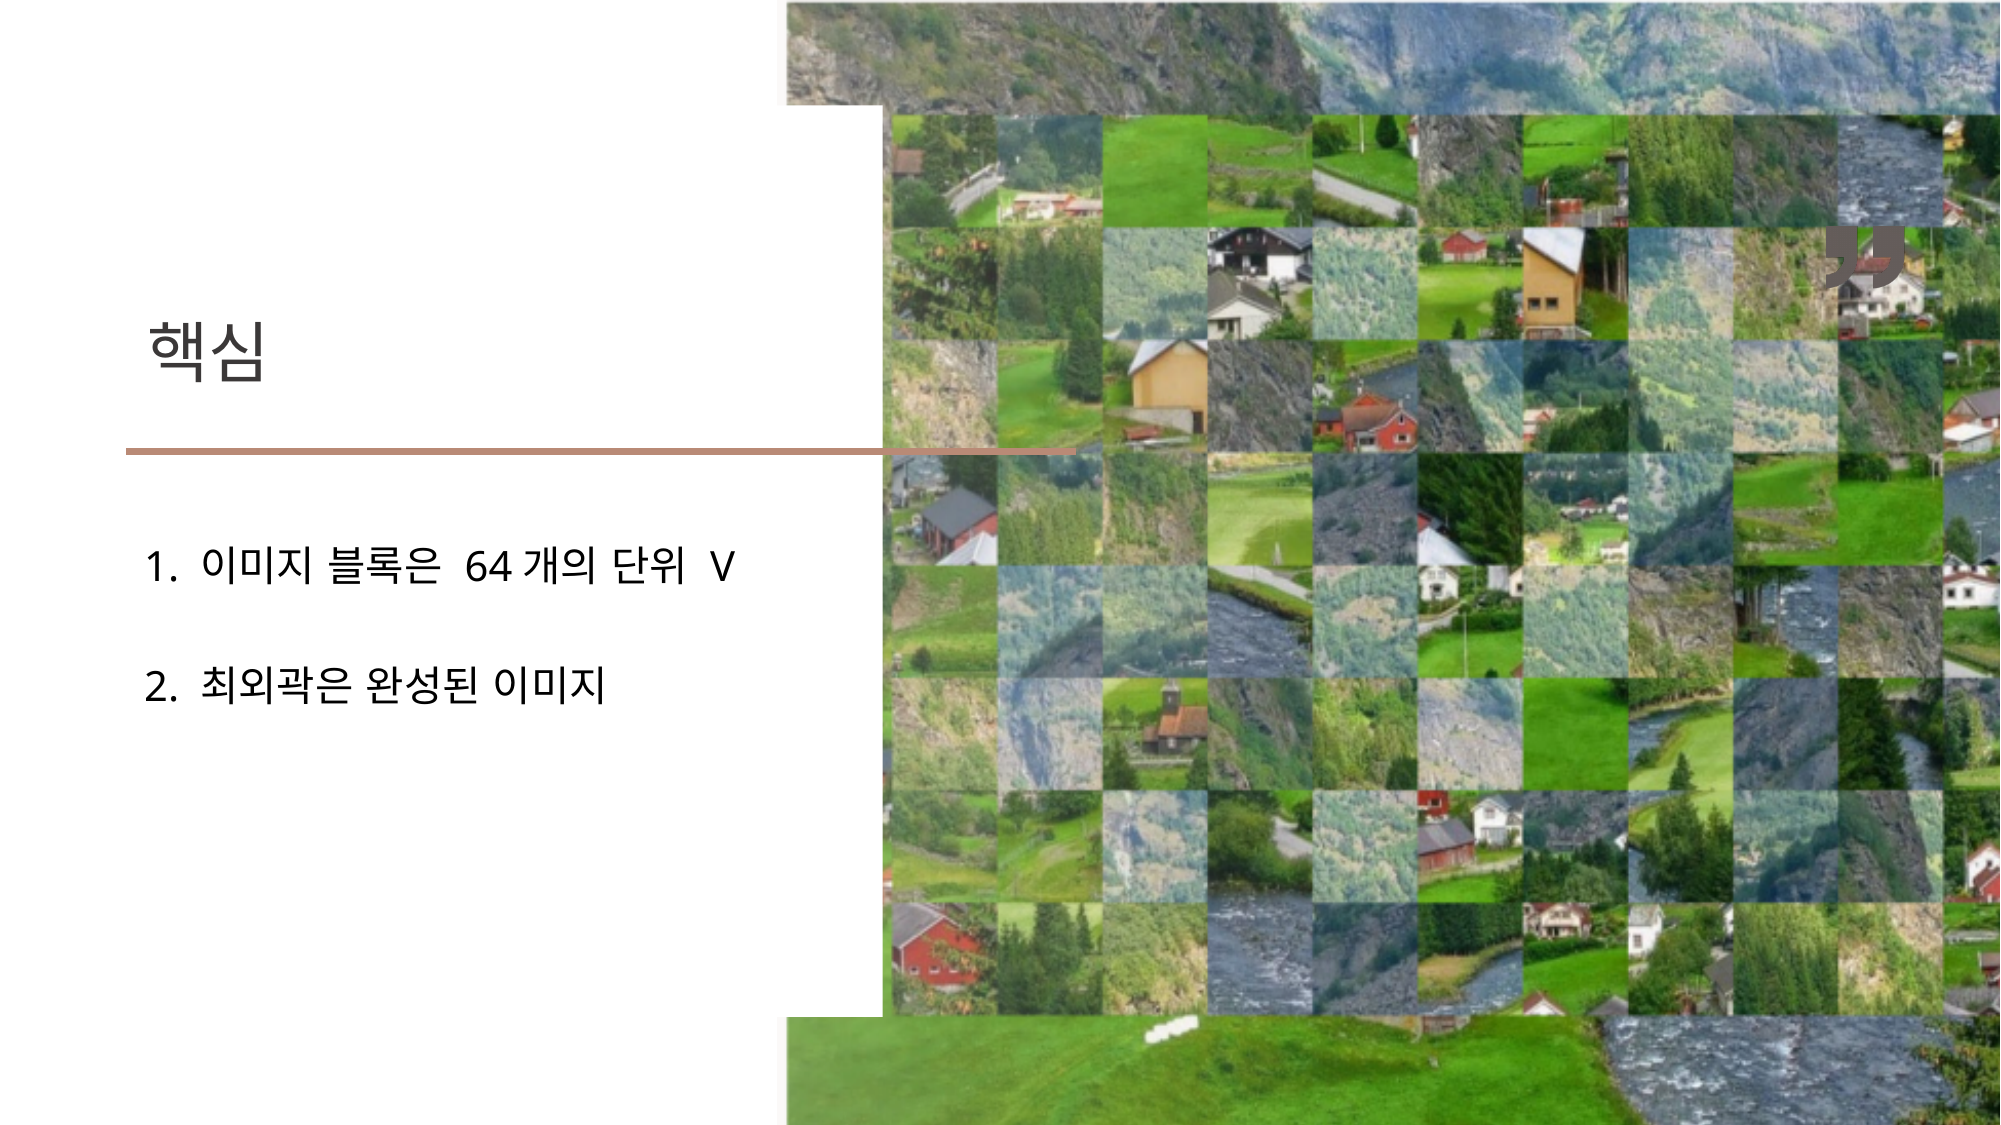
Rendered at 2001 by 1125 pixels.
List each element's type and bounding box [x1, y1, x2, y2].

text_box [59, 105, 1076, 1017]
picture [777, 0, 2000, 1125]
